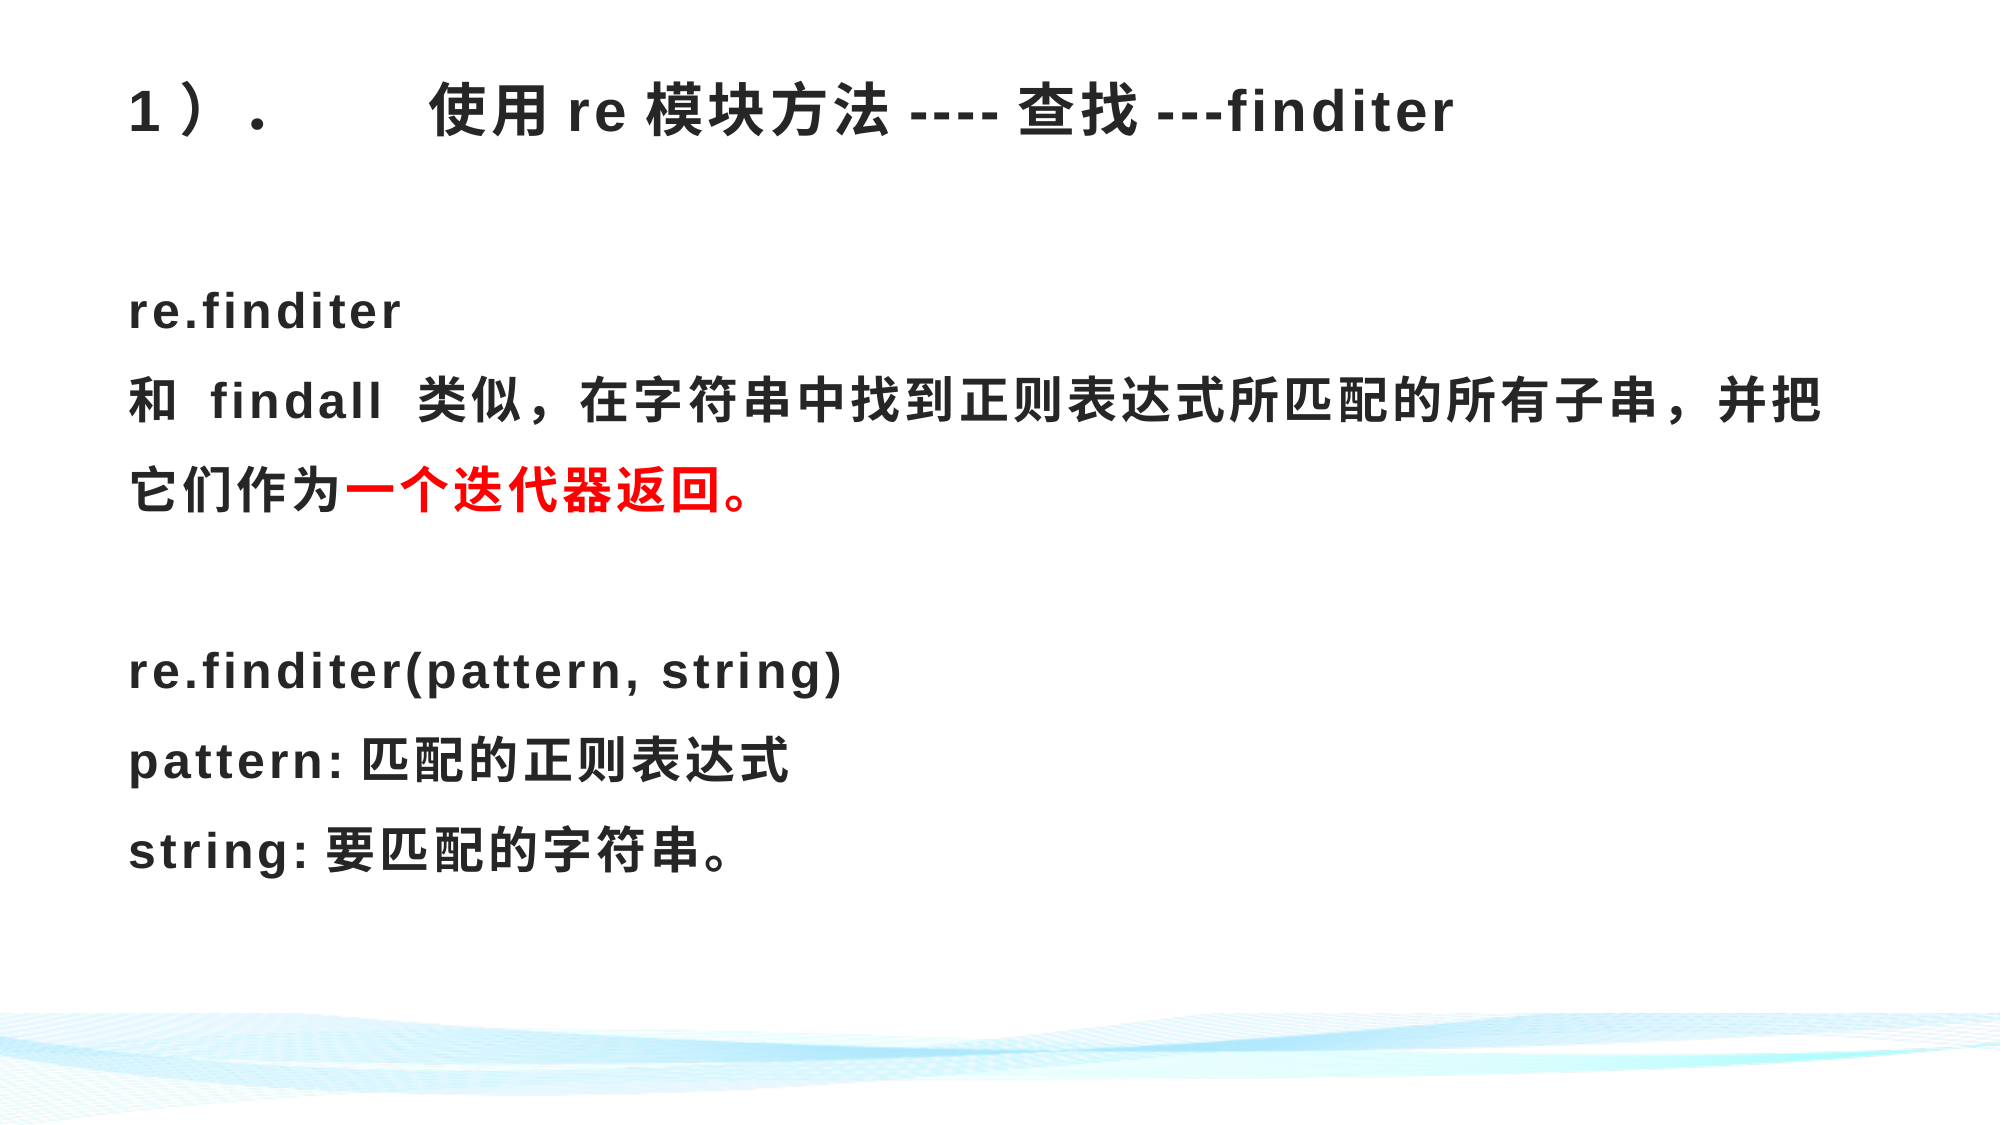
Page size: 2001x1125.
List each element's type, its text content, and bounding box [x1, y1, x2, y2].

title 1）． 使用re模块方法----查找---finditer re.finditer 和 findall 类似，在字符串中找到正则表达式所匹配的所有子串，并把它们作为一个迭代器返回。 re.finditer(pattern, string) pattern:匹配的正则表达式 string:要匹配的字符串。 [114, 30, 1895, 1092]
picture [0, 1013, 2000, 1125]
